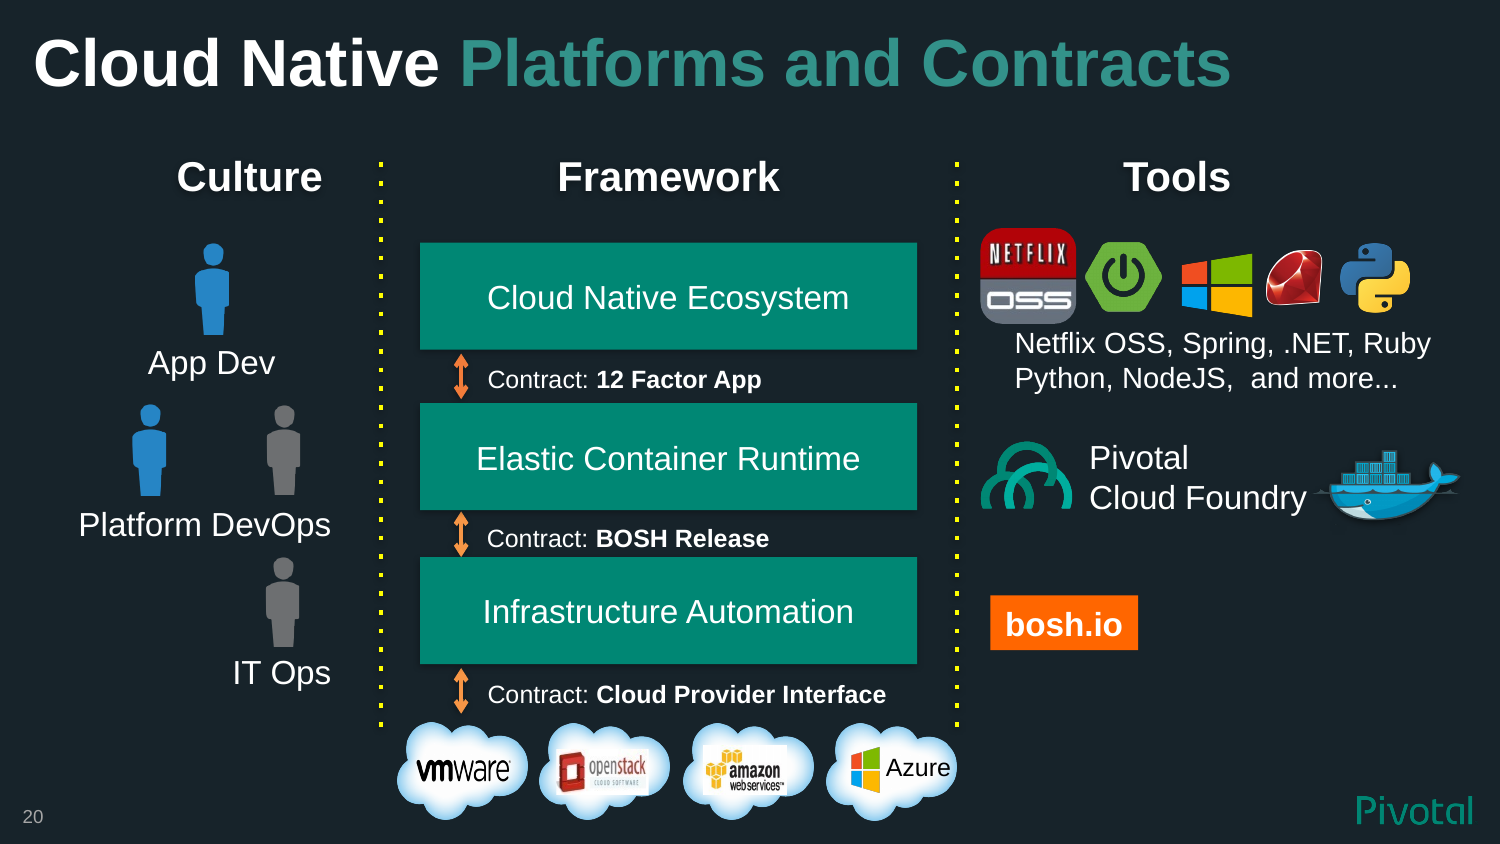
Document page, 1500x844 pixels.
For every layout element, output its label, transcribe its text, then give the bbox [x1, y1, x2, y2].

picture [1357, 796, 1478, 825]
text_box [460, 707, 905, 718]
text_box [397, 722, 958, 825]
text_box Culture [130, 139, 370, 211]
title Cloud Native Platforms and Contracts [18, 11, 1462, 90]
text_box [131, 227, 1500, 403]
slide_number 20 [7, 797, 70, 843]
text_box Tools [989, 139, 1366, 211]
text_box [61, 402, 1474, 552]
text_box Framework [380, 139, 958, 211]
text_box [215, 560, 1140, 700]
